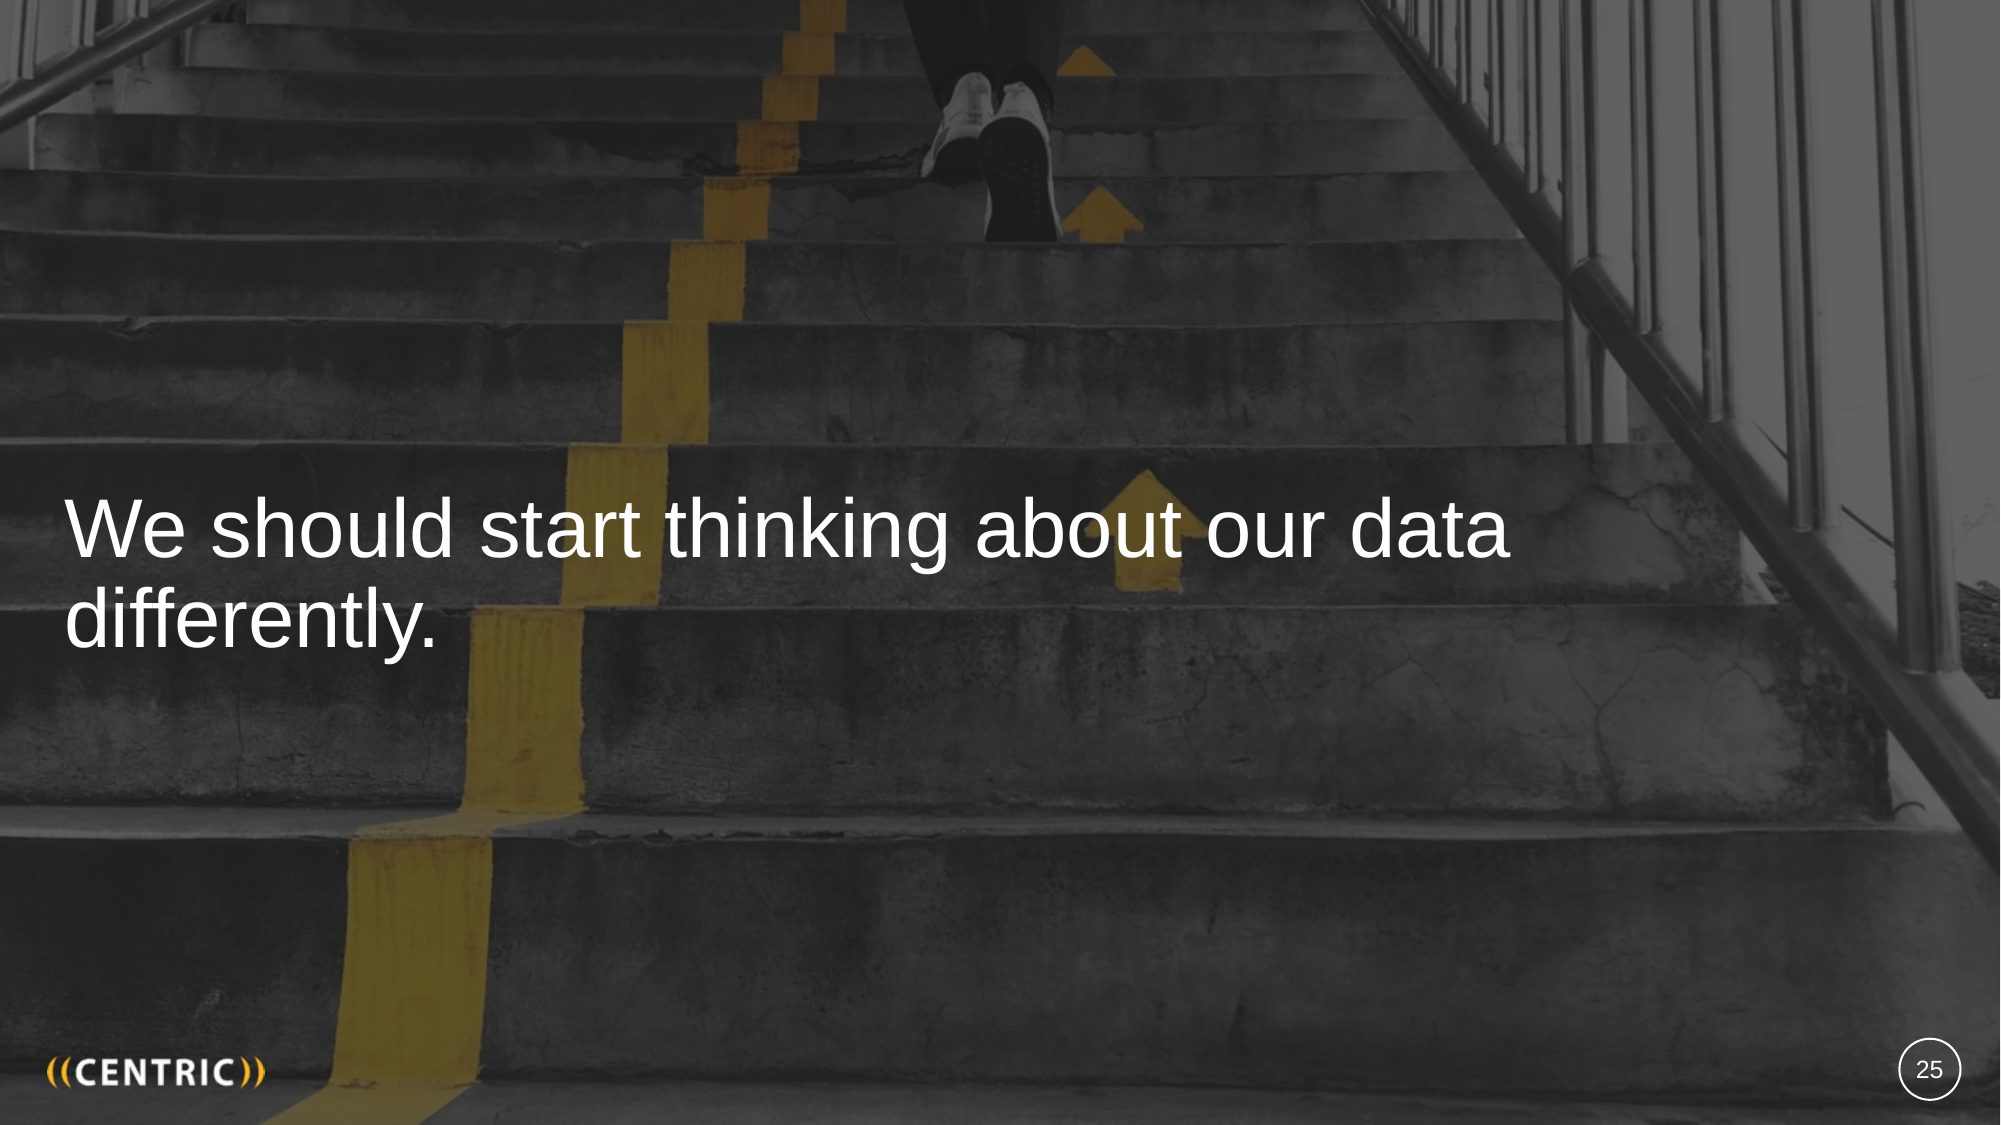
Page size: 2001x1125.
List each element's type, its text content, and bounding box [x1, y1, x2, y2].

title We should start thinking about our data differently. [49, 478, 1687, 748]
picture [47, 1056, 265, 1089]
